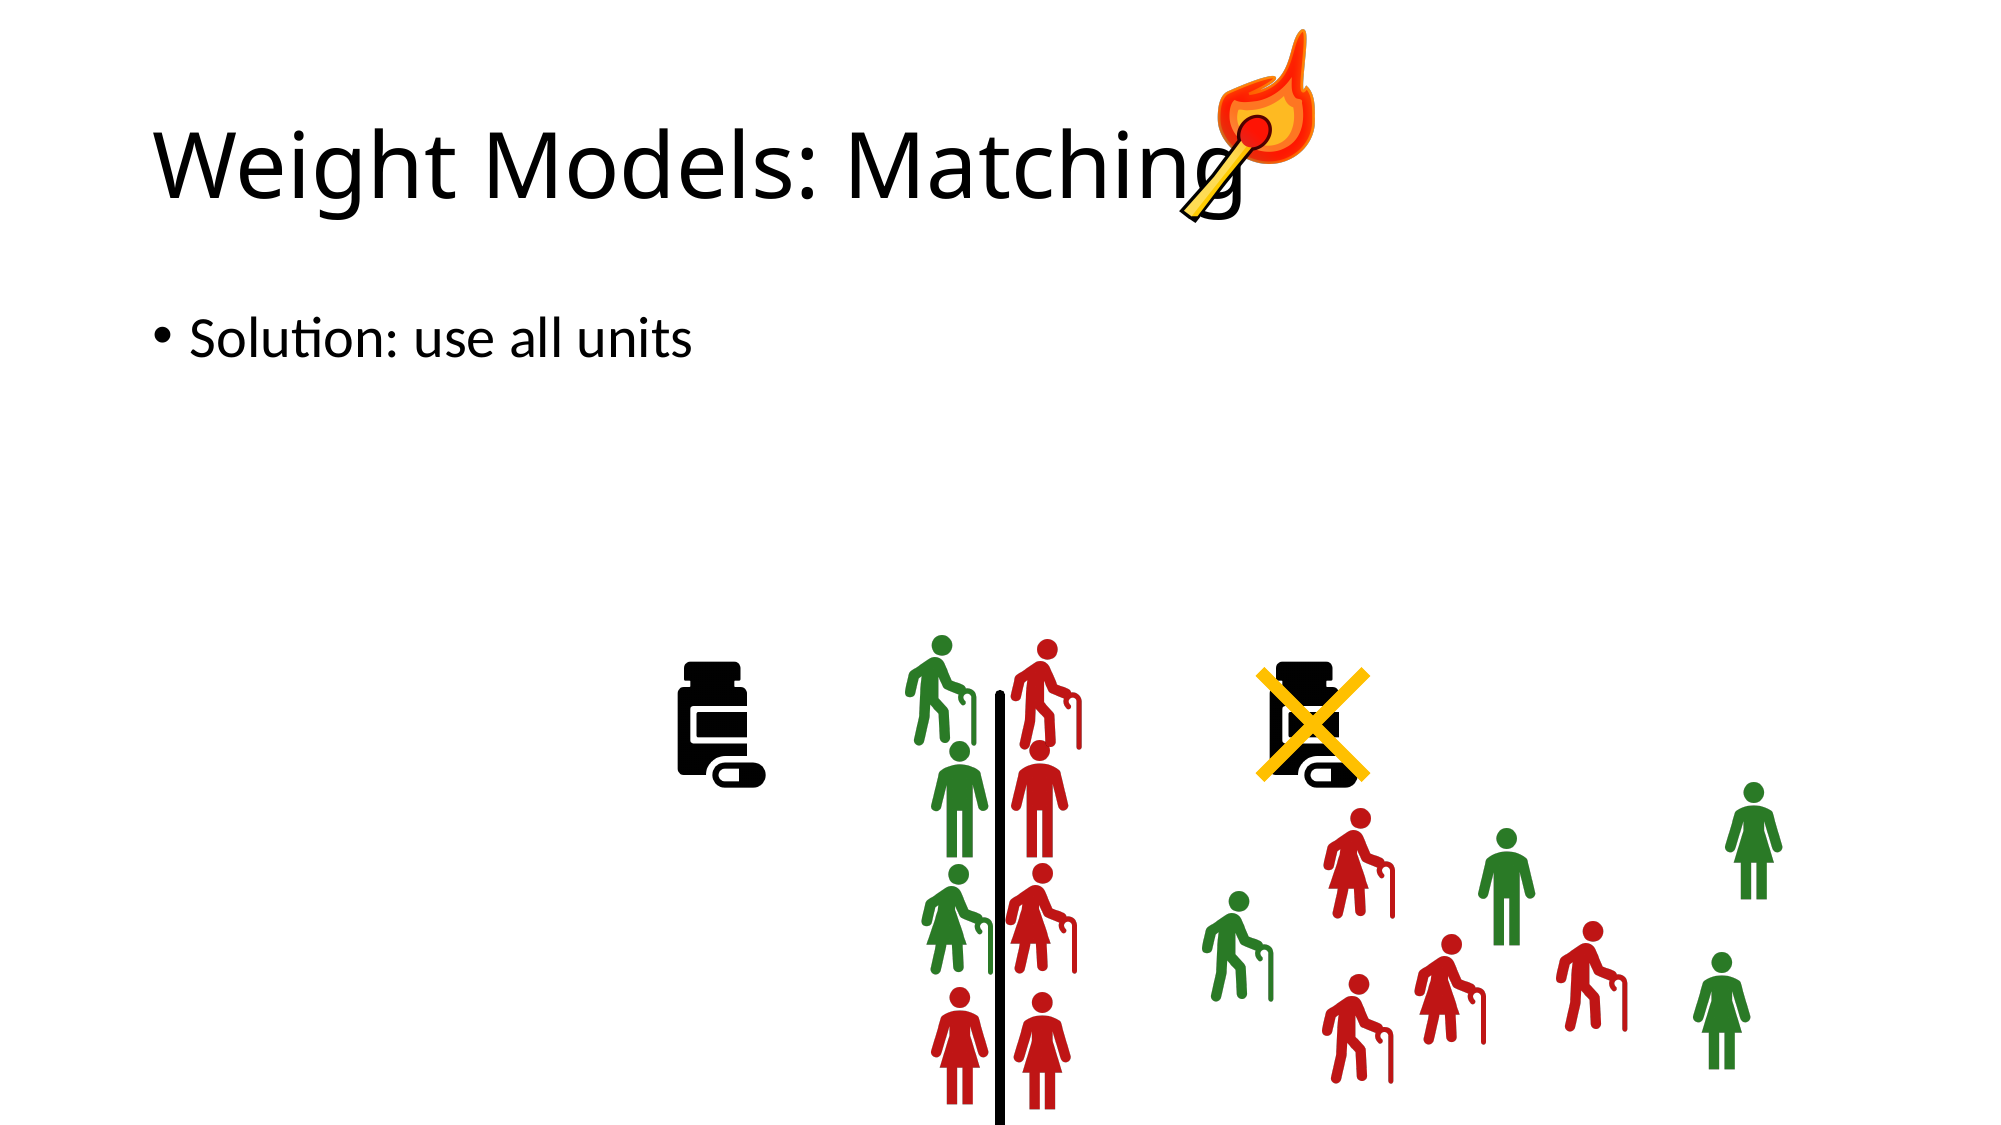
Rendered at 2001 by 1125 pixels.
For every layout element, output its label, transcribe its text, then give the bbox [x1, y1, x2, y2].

picture [897, 983, 1104, 1113]
picture [878, 627, 1108, 981]
picture [1691, 778, 1816, 903]
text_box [1237, 649, 1388, 800]
picture [1175, 649, 1654, 1091]
picture [1659, 948, 1784, 1073]
picture [645, 649, 796, 800]
list Solution: use all units [137, 299, 1863, 1014]
picture [1179, 29, 1315, 223]
